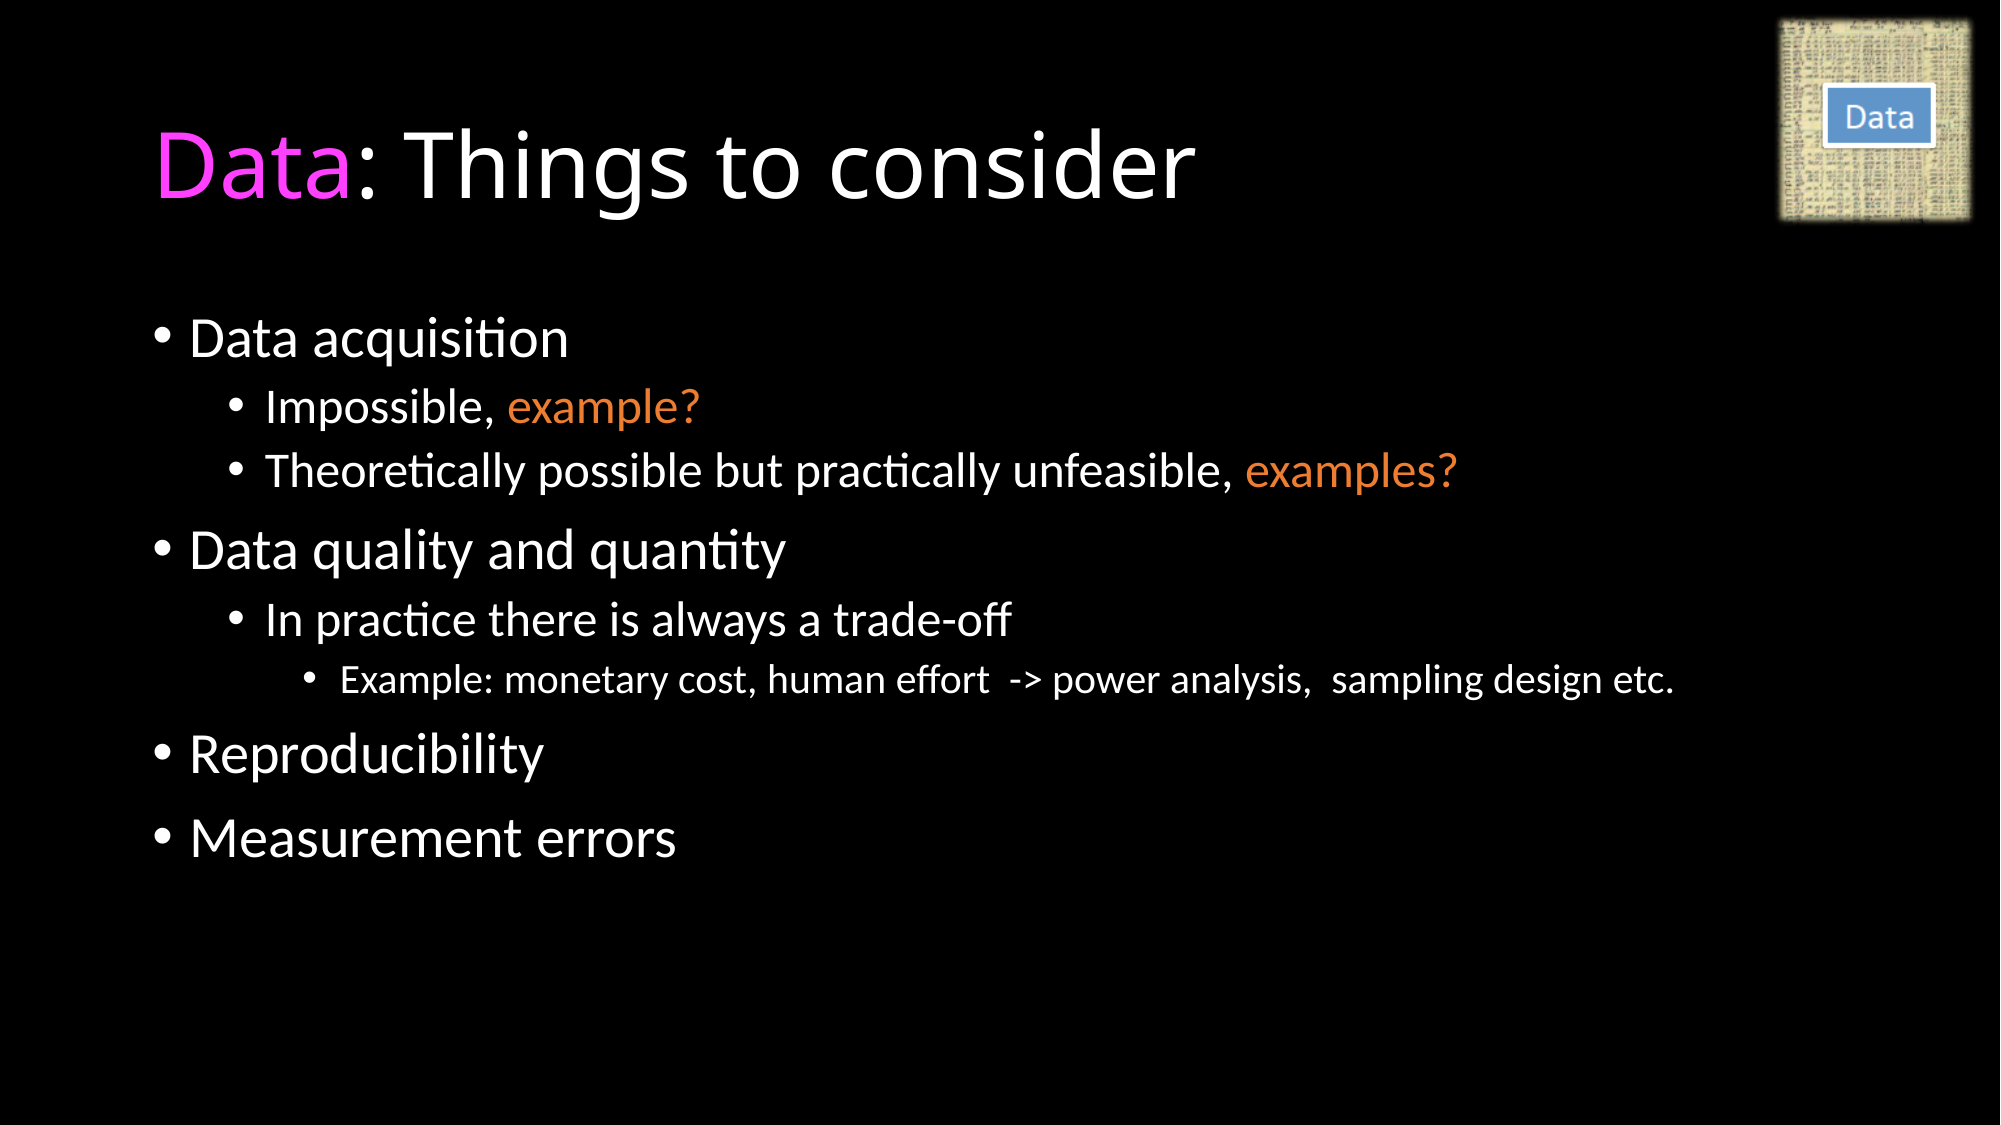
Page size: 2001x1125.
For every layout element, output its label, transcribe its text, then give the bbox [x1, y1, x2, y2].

list Data acquisition Impossible, example? Theoretically possible but practically unfeasible, examples? Data quality and quantity In practice there is always a trade-off Example: monetary cost, human effort -> power analysis, sampling design etc. Reproducibility Measurement errors [137, 299, 1863, 1014]
title Data: Things to consider [137, 59, 1863, 278]
picture [1759, 0, 2000, 236]
